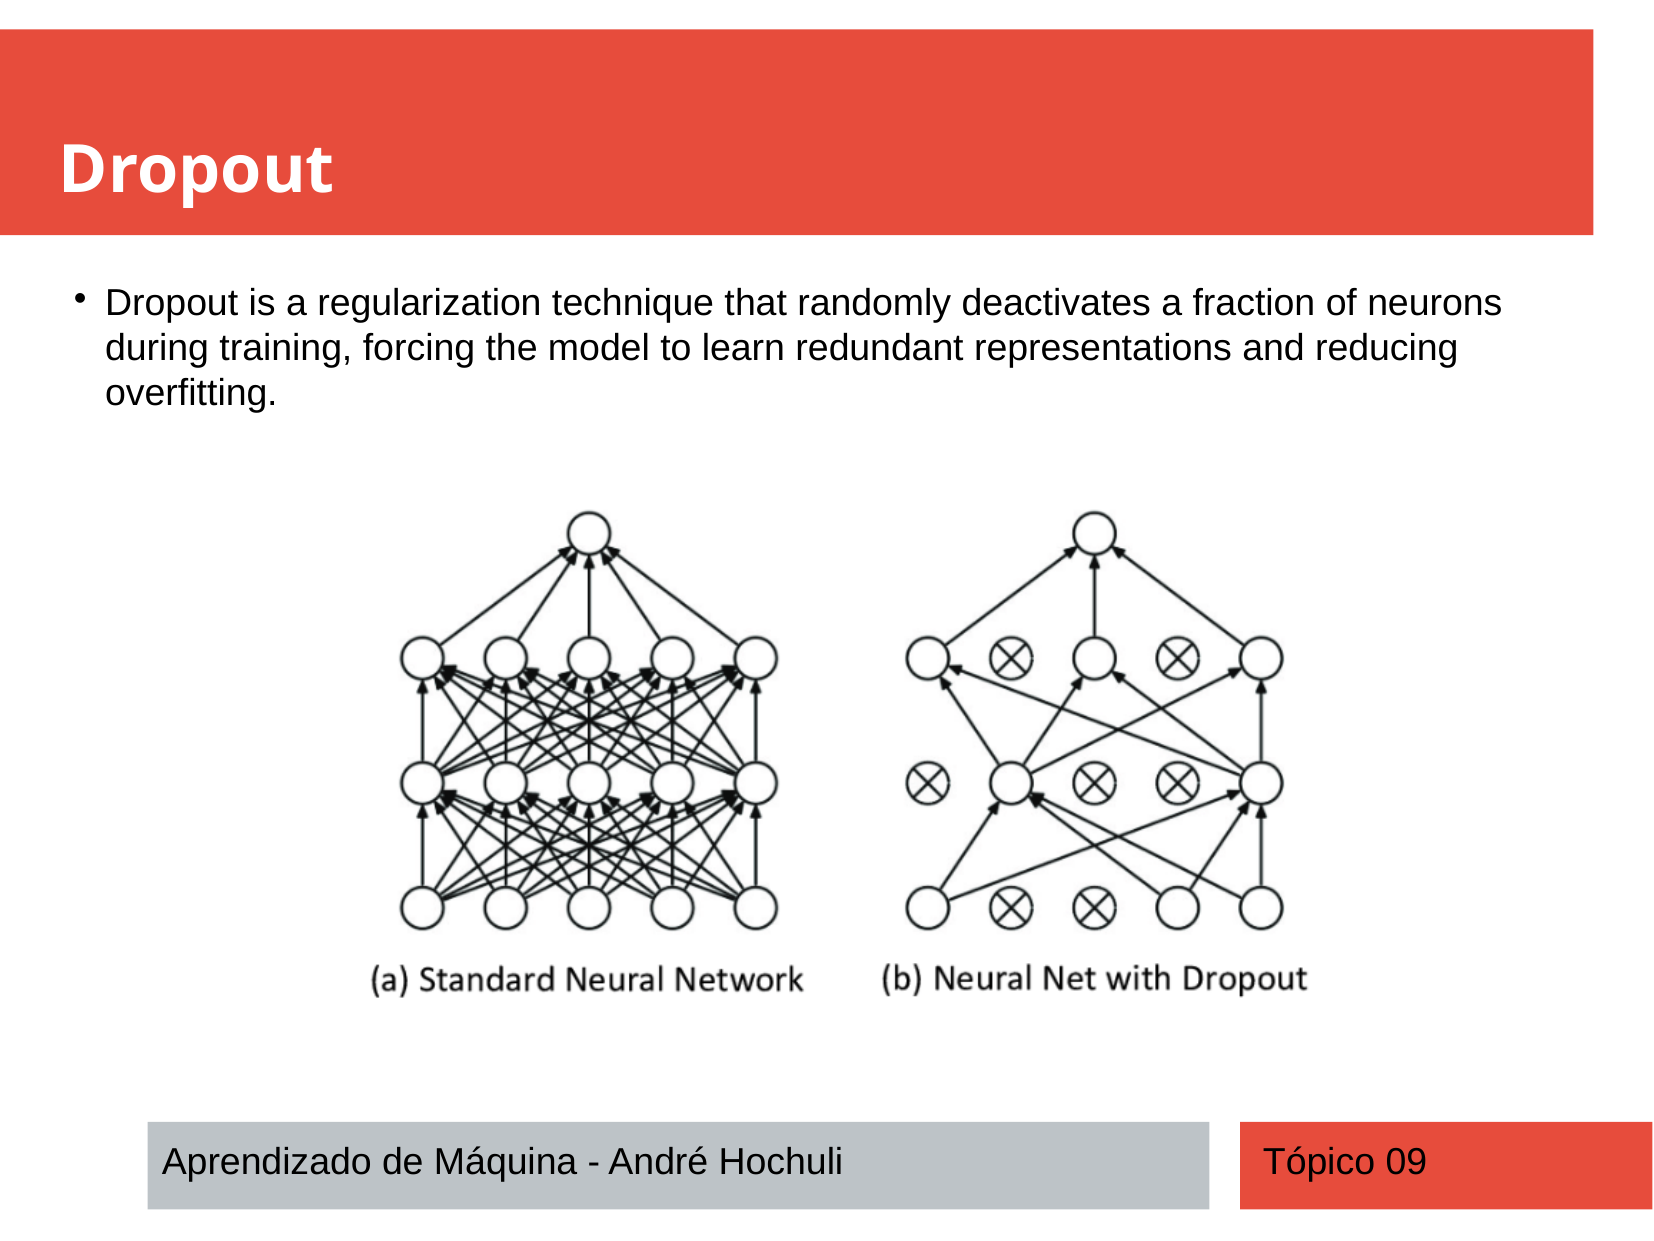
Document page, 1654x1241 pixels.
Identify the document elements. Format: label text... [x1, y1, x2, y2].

text_box [58, 659, 1564, 1067]
text_box Aprendizado de Máquina - André Hochuli [147, 1129, 1204, 1189]
text_box Dropout [58, 58, 1594, 206]
text_box Dropout is a regularization technique that randomly deactivates a fraction of neurons during training, forcing the model to learn redundant representations and reducing overfitting. [58, 268, 1564, 659]
text_box Tópico 09 [1248, 1129, 1622, 1189]
picture [332, 477, 1320, 1025]
